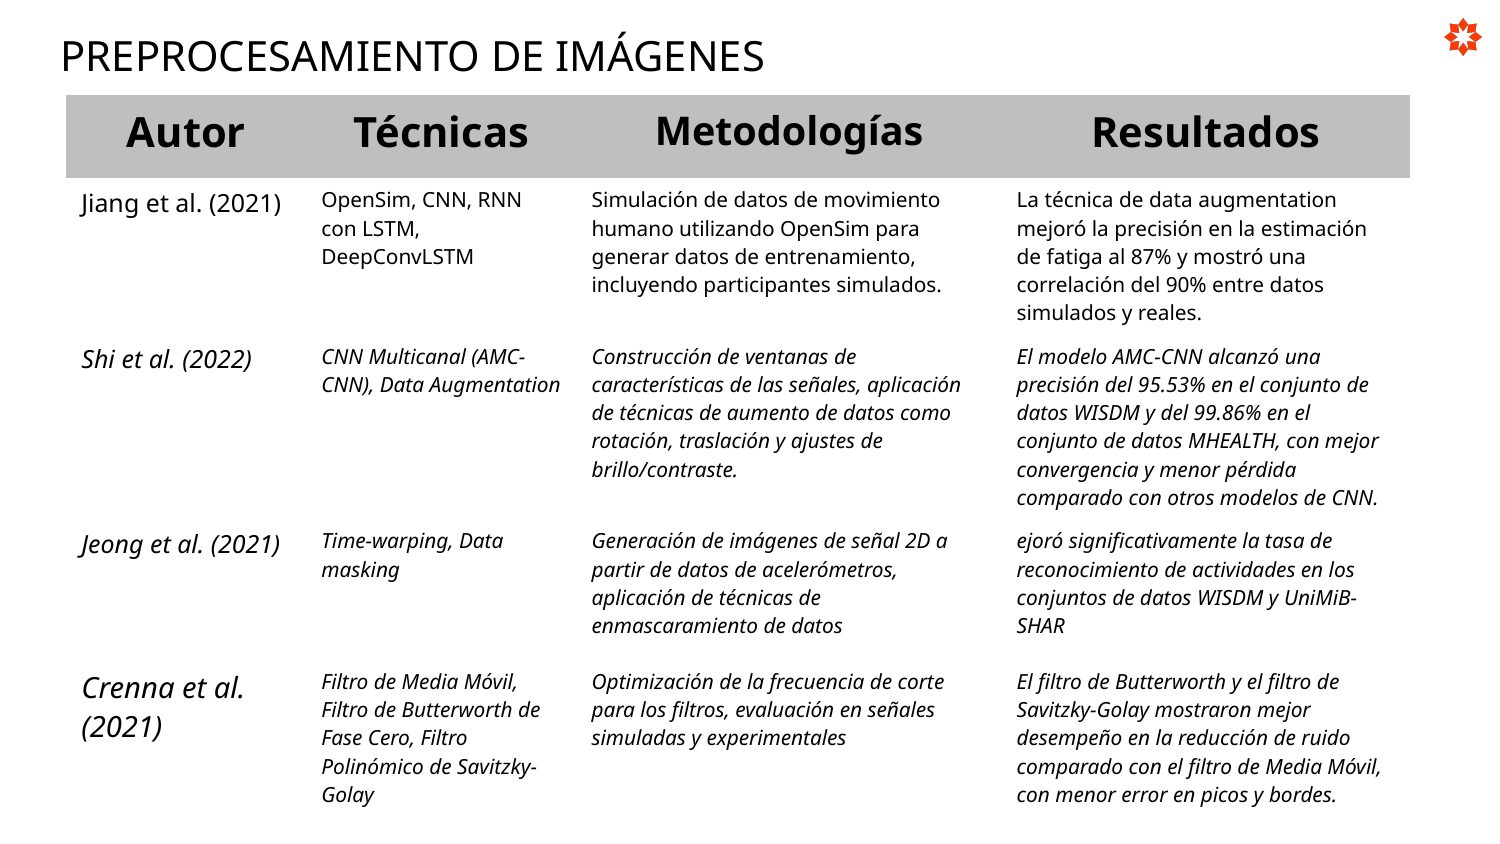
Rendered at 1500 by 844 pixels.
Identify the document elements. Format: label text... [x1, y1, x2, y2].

table_cell Simulación de datos de movimiento humano utilizando OpenSim para generar datos de entrenamiento, incluyendo participantes simulados. [577, 178, 1002, 334]
table_header Autor [66, 95, 306, 178]
table_cell La técnica de data augmentation mejoró la precisión en la estimación de fatiga al 87% y mostró una correlación del 90% entre datos simulados y reales. [1002, 178, 1410, 334]
picture [1444, 18, 1482, 56]
table_cell Shi et al. (2022) [66, 334, 306, 519]
table_cell Time-warping, Data masking [306, 519, 577, 659]
table_cell Crenna et al. (2021) [66, 659, 306, 816]
table_cell El modelo AMC-CNN alcanzó una precisión del 95.53% en el conjunto de datos WISDM y del 99.86% en el conjunto de datos MHEALTH, con mejor convergencia y menor pérdida comparado con otros modelos de CNN. [1002, 334, 1410, 519]
table_cell Optimización de la frecuencia de corte para los filtros, evaluación en señales simuladas y experimentales [577, 659, 1002, 816]
table_header Metodologías [577, 95, 1002, 178]
table_cell El filtro de Butterworth y el filtro de Savitzky-Golay mostraron mejor desempeño en la reducción de ruido comparado con el filtro de Media Móvil, con menor error en picos y bordes. [1002, 659, 1410, 816]
table_cell ejoró significativamente la tasa de reconocimiento de actividades en los conjuntos de datos WISDM y UniMiB-SHAR [1002, 519, 1410, 659]
table_cell Construcción de ventanas de características de las señales, aplicación de técnicas de aumento de datos como rotación, traslación y ajustes de brillo/contraste. [577, 334, 1002, 519]
table_cell Jiang et al. (2021) [66, 178, 306, 334]
table_header Técnicas [306, 95, 577, 178]
text_box PREPROCESAMIENTO DE IMÁGENES [45, 14, 938, 95]
table_cell OpenSim, CNN, RNN con LSTM, DeepConvLSTM [306, 178, 577, 334]
table_header Resultados [1002, 95, 1410, 178]
table_cell Filtro de Media Móvil, Filtro de Butterworth de Fase Cero, Filtro Polinómico de Savitzky-Golay [306, 659, 577, 816]
table_cell CNN Multicanal (AMC-CNN), Data Augmentation [306, 334, 577, 519]
table_cell Generación de imágenes de señal 2D a partir de datos de acelerómetros, aplicación de técnicas de enmascaramiento de datos [577, 519, 1002, 659]
table_cell Jeong et al. (2021) [66, 519, 306, 659]
